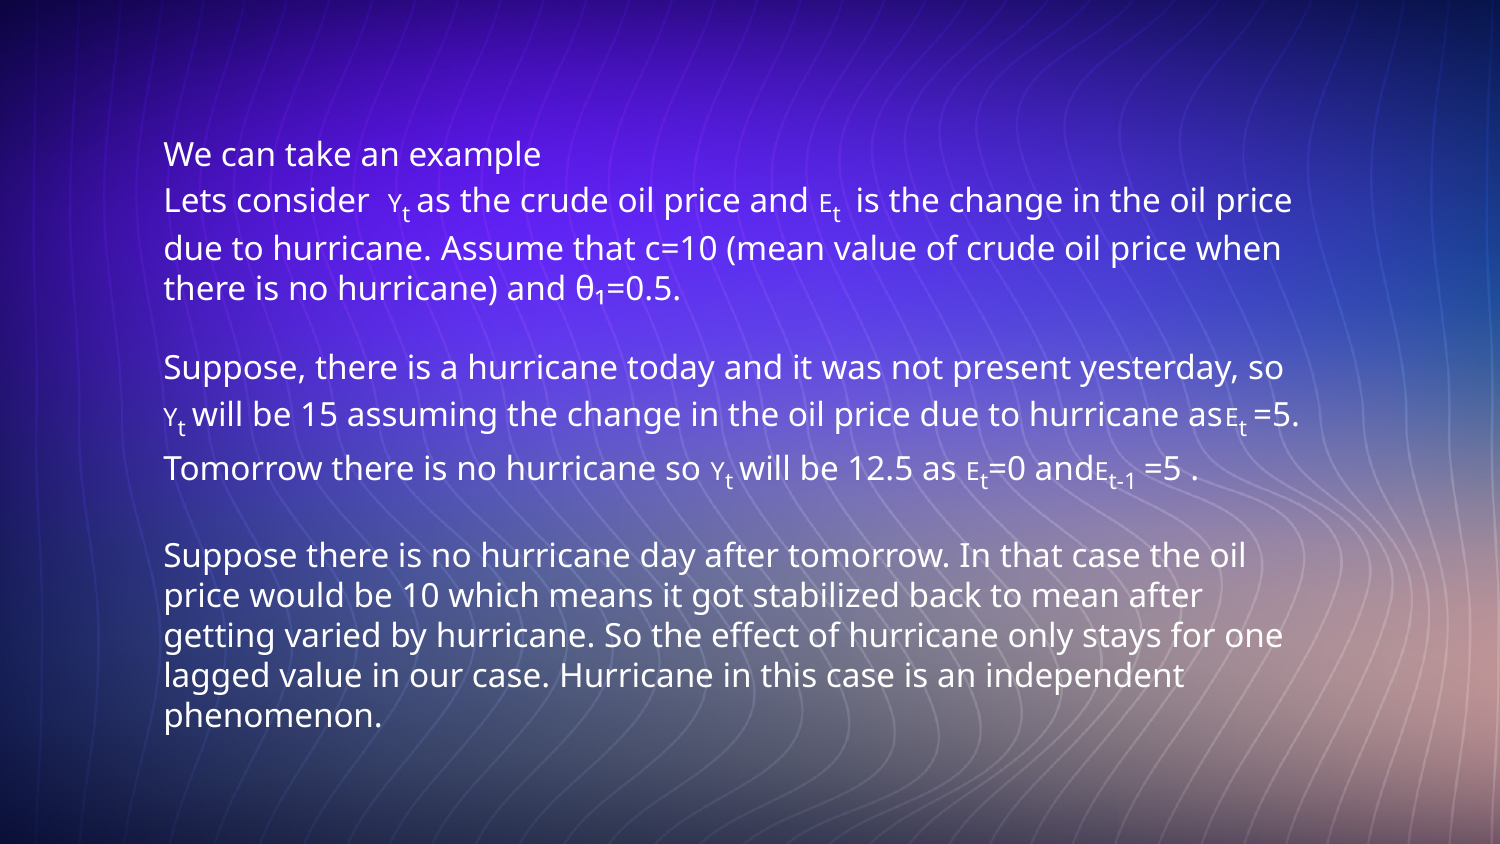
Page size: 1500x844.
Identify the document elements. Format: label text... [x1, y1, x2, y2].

text_box We can take an example Lets consider Yt as the crude oil price and Et is the change in the oil price due to hurricane. Assume that c=10 (mean value of crude oil price when there is no hurricane) and θ₁=0.5. Suppose, there is a hurricane today and it was not present yesterday, so Yt will be 15 assuming the change in the oil price due to hurricane asEt =5. Tomorrow there is no hurricane so Yt will be 12.5 as Et=0 andEt-1 =5 . Suppose there is no hurricane day after tomorrow. In that case the oil price would be 10 which means it got stabilized back to mean after getting varied by hurricane. So the effect of hurricane only stays for one lagged value in our case. Hurricane in this case is an independent phenomenon. [148, 117, 1326, 749]
picture [0, 0, 1500, 844]
